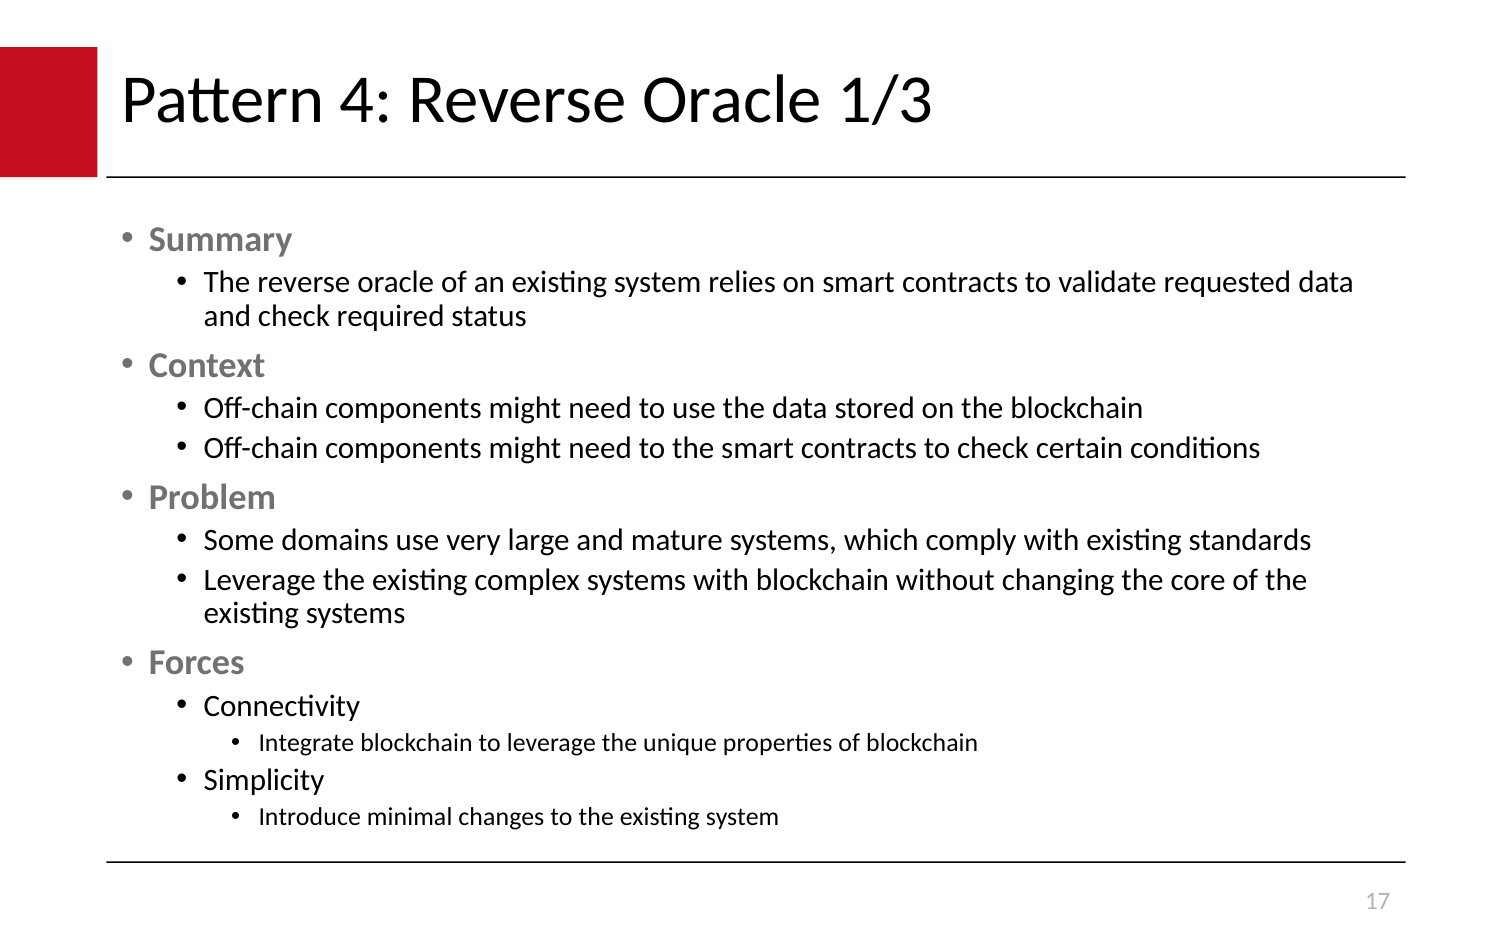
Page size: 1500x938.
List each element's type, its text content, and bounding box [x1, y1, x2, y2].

title Pattern 4: Reverse Oracle 1/3 [106, 47, 1406, 154]
list Summary The reverse oracle of an existing system relies on smart contracts to validate requested data and check required status Context Off-chain components might need to use the data stored on the blockchain Off-chain components might need to the smart contracts to check certain conditions Problem Some domains use very large and mature systems, which comply with existing standards Leverage the existing complex systems with blockchain without changing the core of the existing systems Forces Connectivity Integrate blockchain to leverage the unique properties of blockchain Simplicity Introduce minimal changes to the existing system [106, 212, 1406, 844]
slide_number 17 [1101, 880, 1406, 918]
